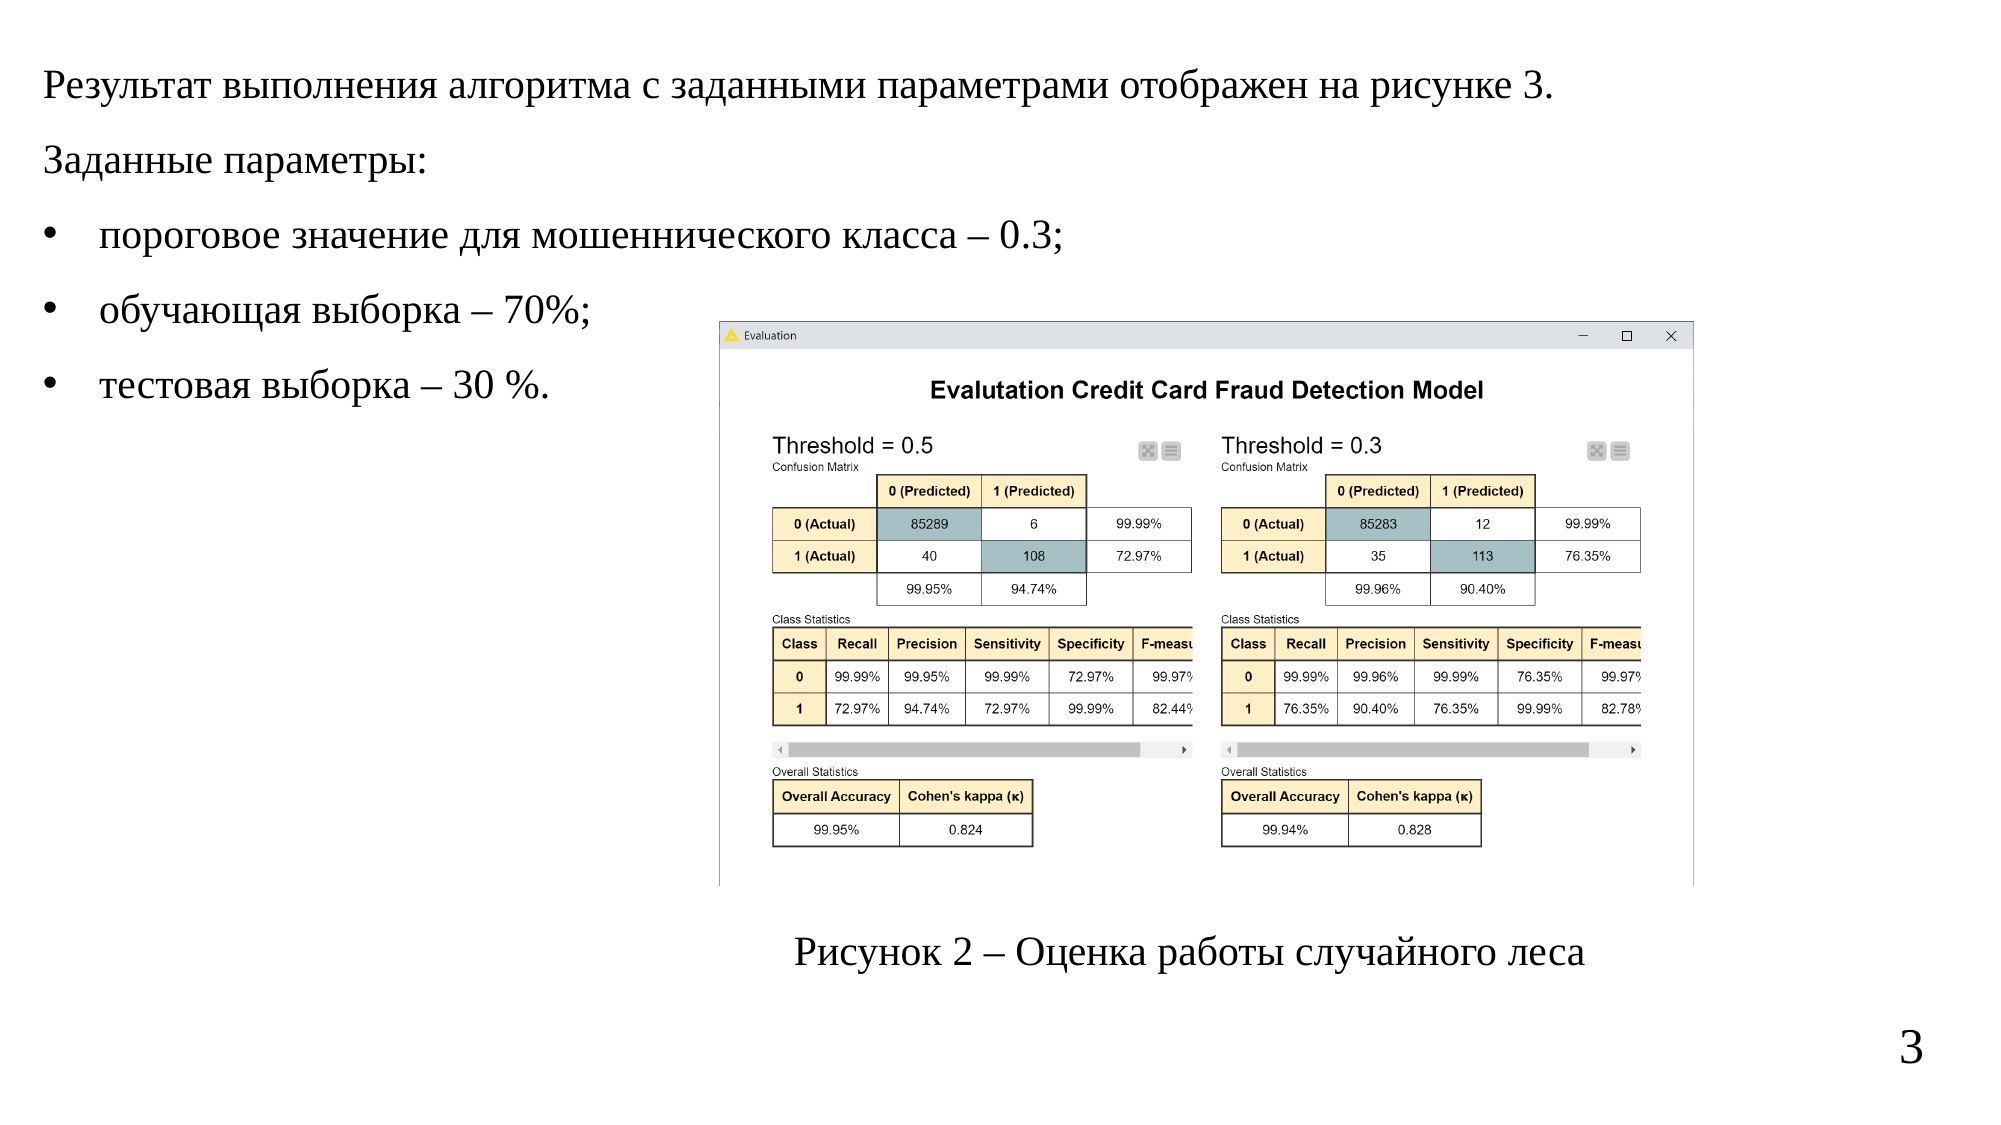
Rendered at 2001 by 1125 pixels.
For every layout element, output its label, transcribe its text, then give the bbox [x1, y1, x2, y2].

picture [719, 321, 1694, 886]
text_box 3 [1885, 1006, 1940, 1082]
text_box Рисунок 2 – Оценка работы случайного леса [779, 916, 1612, 981]
text_box Результат выполнения алгоритма с заданными параметрами отображен на рисунке 3. Заданные параметры: пороговое значение для мошеннического класса – 0.3; обучающая выборка – 70%; тестовая выборка – 30 %. [28, 24, 1941, 565]
